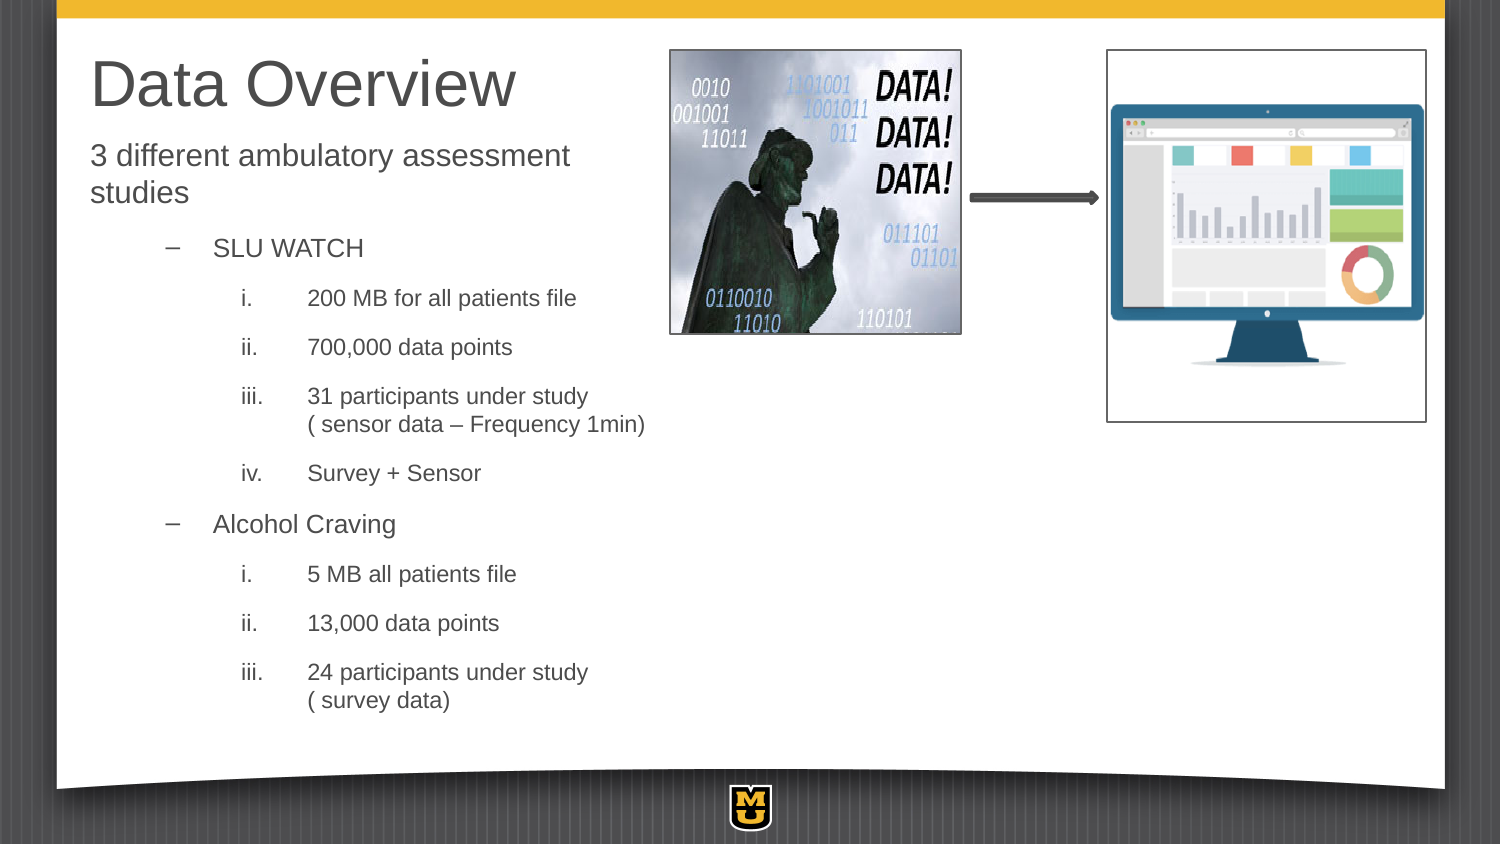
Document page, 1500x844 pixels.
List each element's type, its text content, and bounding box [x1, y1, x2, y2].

picture [0, 0, 1500, 844]
list 3 different ambulatory assessment studies SLU WATCH 200 MB for all patients file 700,000 data points 31 participants under study ( sensor data – Frequency 1min) Survey + Sensor Alcohol Craving 5 MB all patients file 13,000 data points 24 participants under study ( survey data) [75, 127, 671, 754]
text_box [969, 190, 1099, 206]
title Data Overview [75, 33, 1425, 128]
